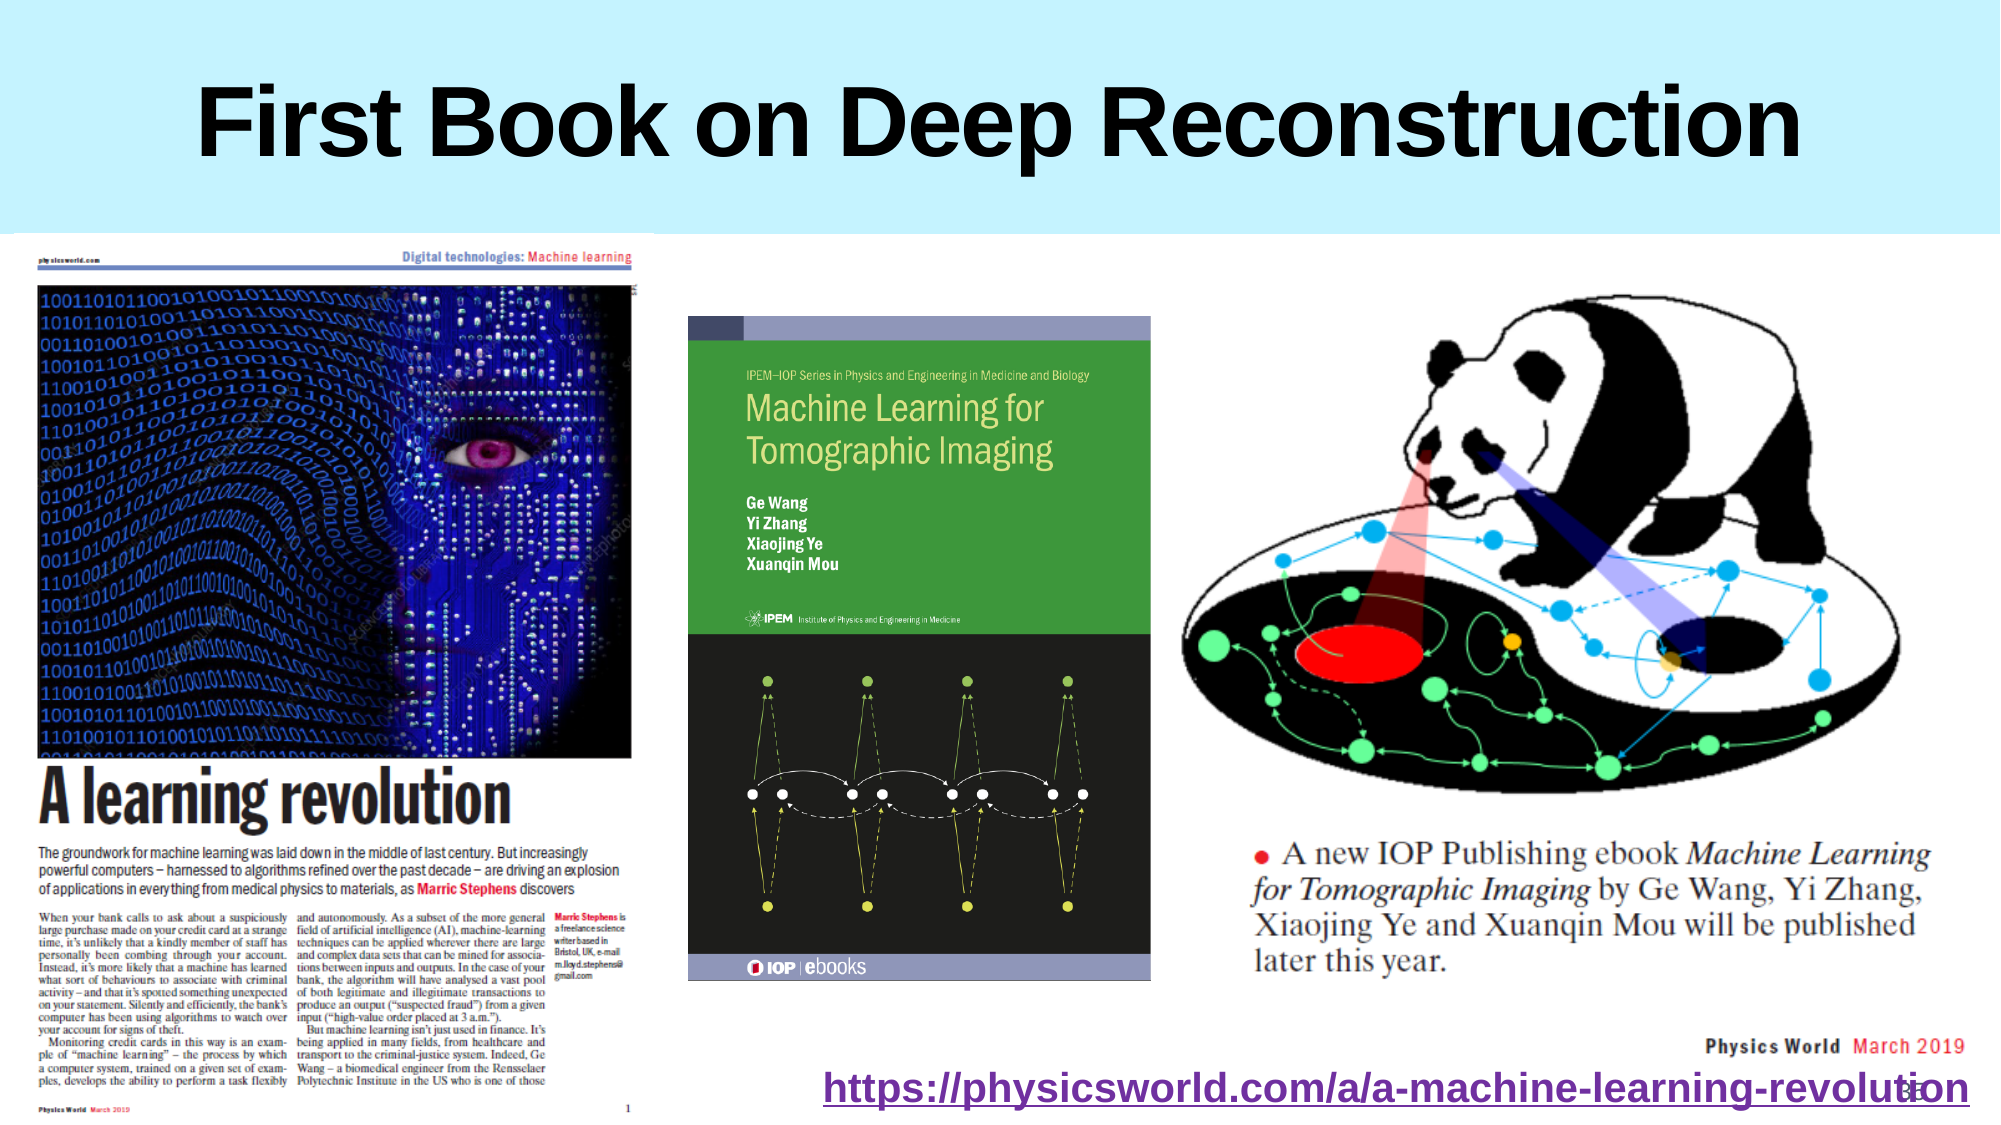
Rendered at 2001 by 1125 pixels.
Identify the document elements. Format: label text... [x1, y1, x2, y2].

picture [1106, 255, 2000, 855]
picture [687, 316, 1152, 982]
picture [14, 233, 654, 1125]
title First Book on Deep Reconstruction [0, 0, 2000, 234]
text_box https://physicsworld.com/a/a-machine-learning-revolution [765, 1053, 1986, 1119]
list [1249, 838, 1984, 1067]
